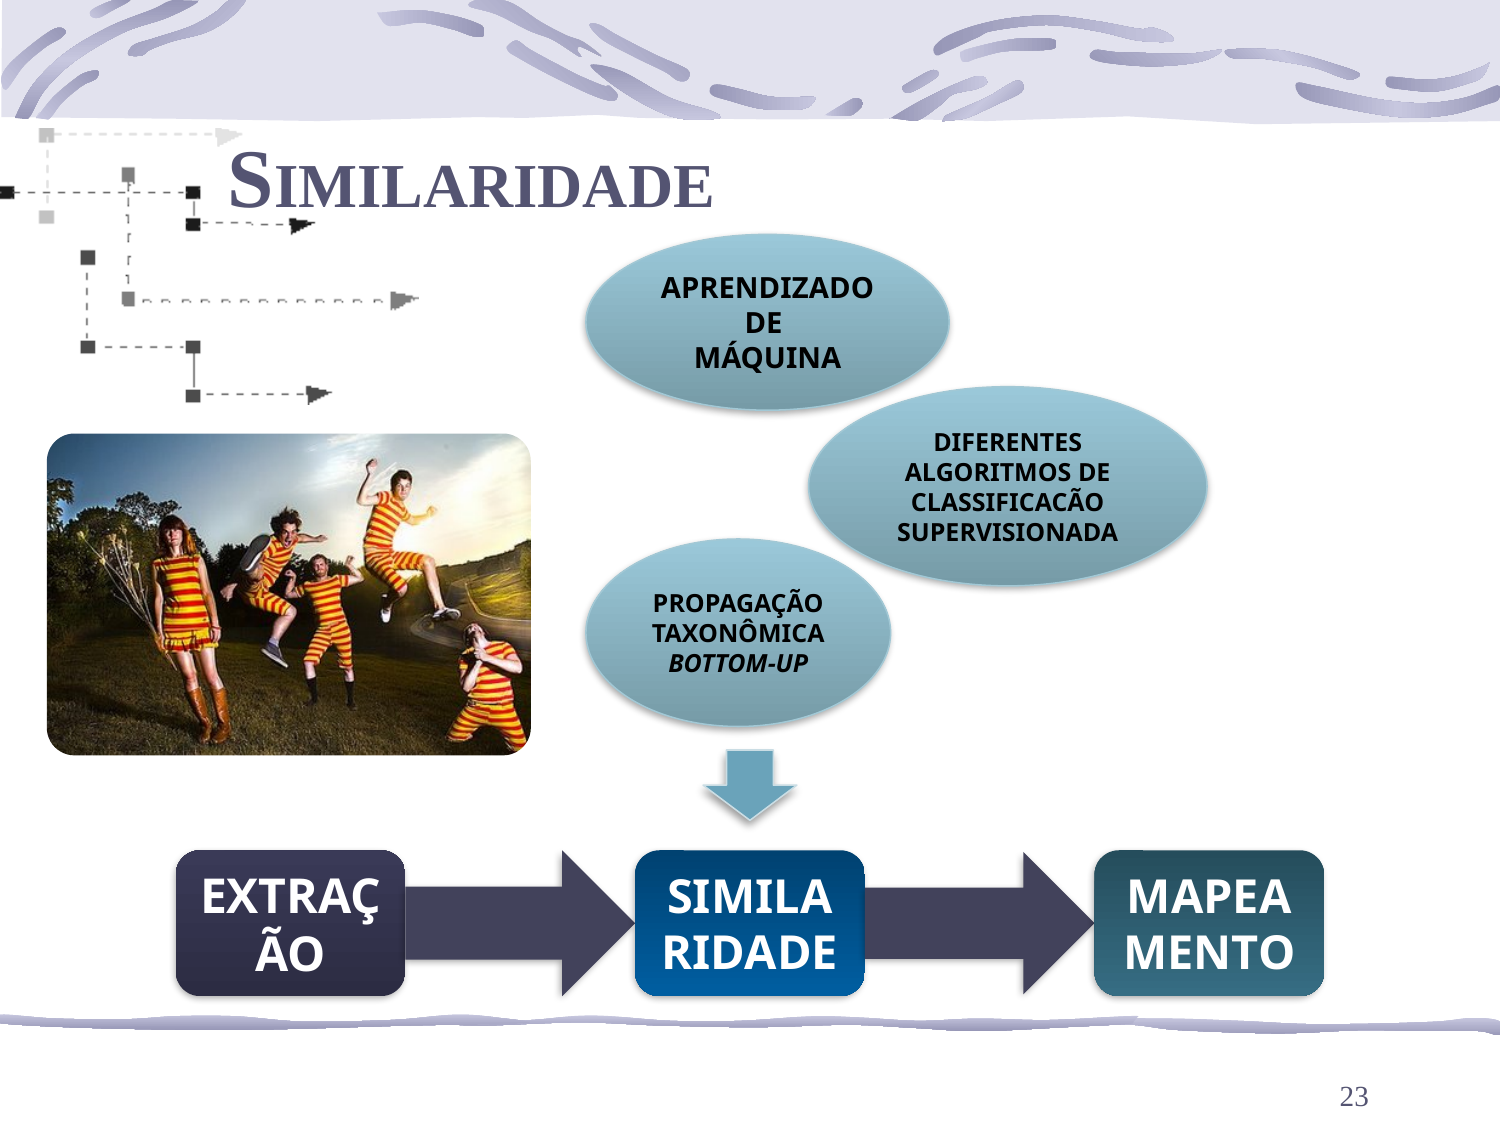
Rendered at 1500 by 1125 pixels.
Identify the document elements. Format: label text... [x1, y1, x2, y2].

text_box [702, 749, 798, 821]
text_box DIFERENTES ALGORITMOS DE CLASSIFICACÃO SUPERVISIONADA [807, 385, 1208, 587]
picture [0, 128, 419, 405]
text_box PROPAGAÇÃO TAXONÔMICA BOTTOM-UP [585, 538, 892, 728]
picture [46, 433, 532, 756]
slide_number 23 [1071, 1044, 1385, 1120]
text_box APRENDIZADO DE MÁQUINA [585, 233, 950, 411]
text_box SIMILARIDADE [213, 117, 731, 232]
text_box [175, 850, 1325, 997]
